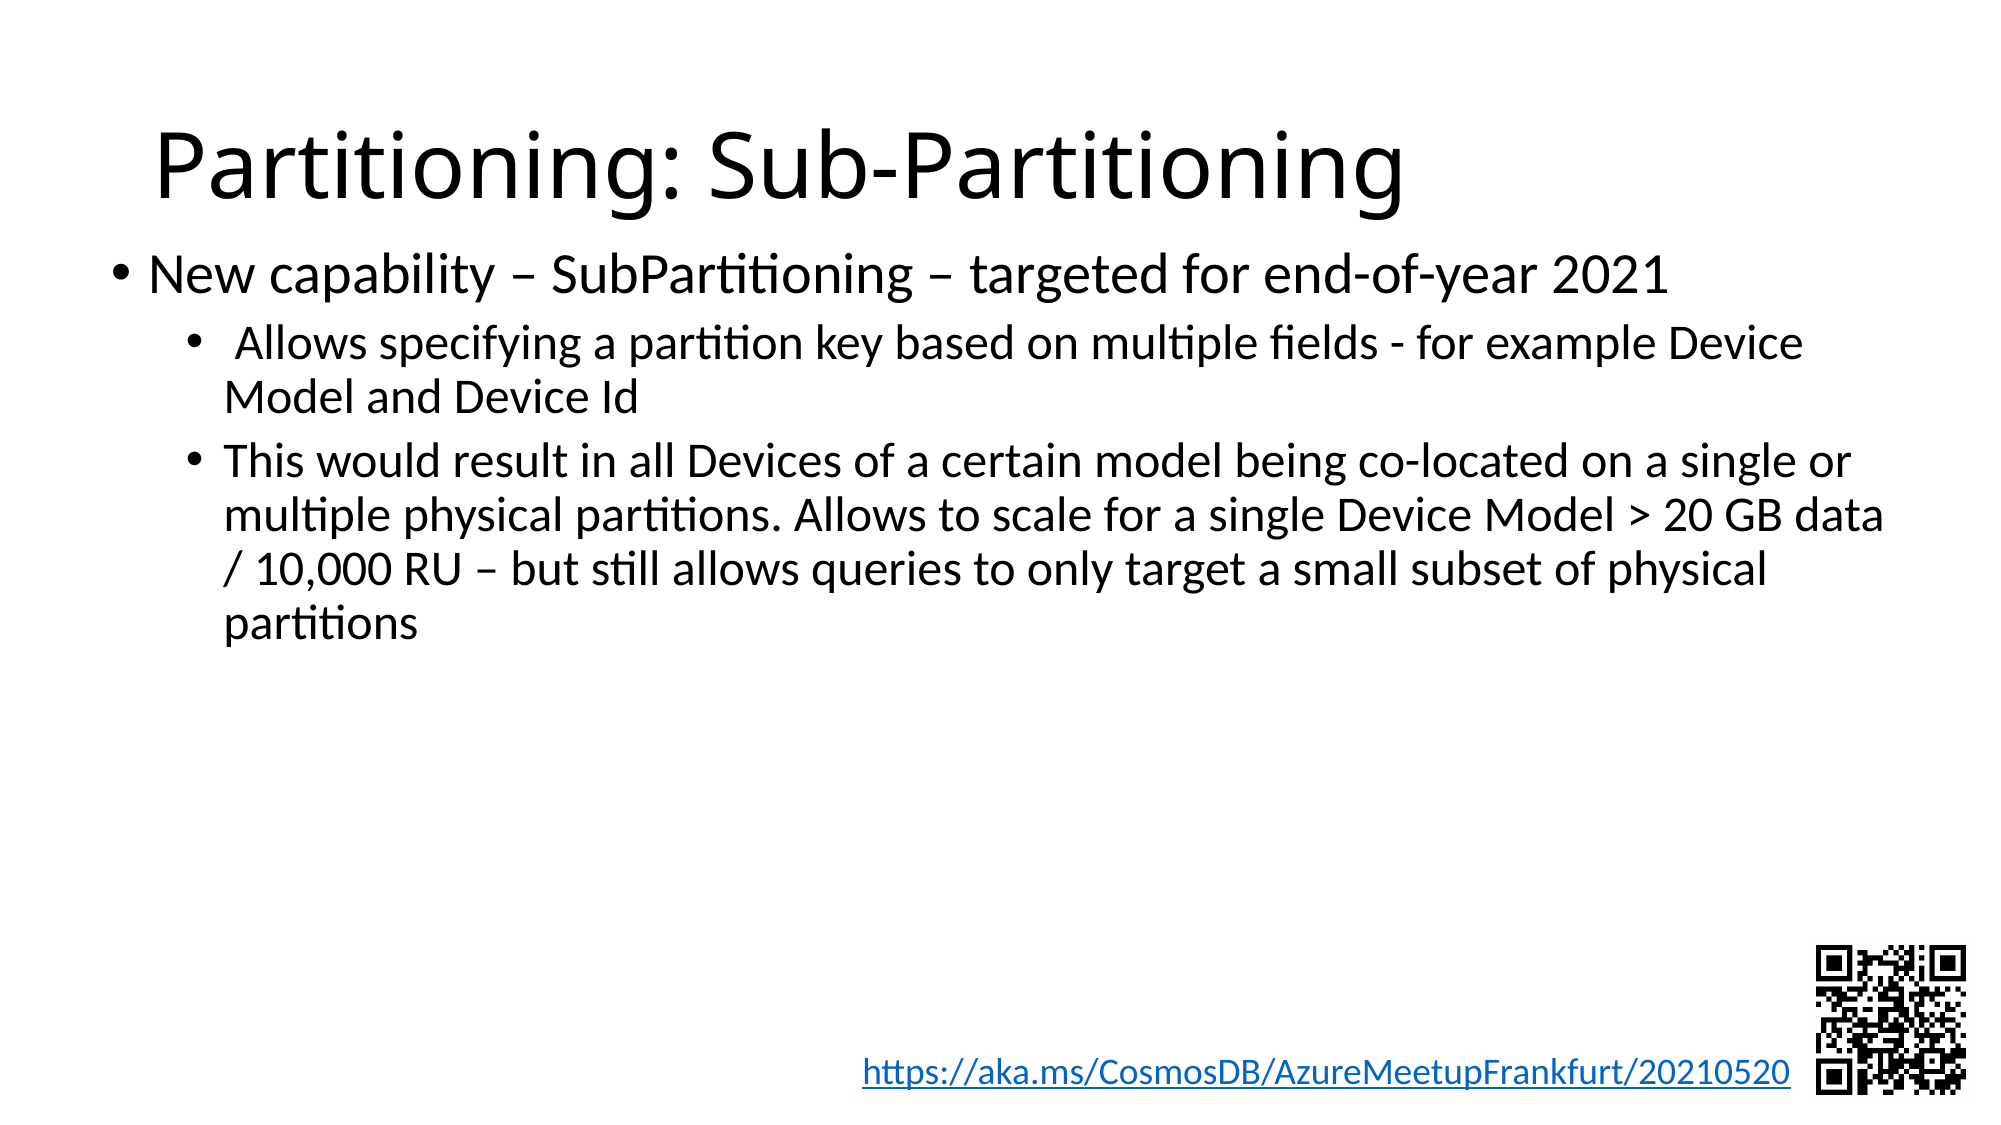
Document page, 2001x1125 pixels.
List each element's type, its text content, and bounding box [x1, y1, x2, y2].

list New capability – SubPartitioning – targeted for end-of-year 2021 Allows specifying a partition key based on multiple fields - for example Device Model and Device Id This would result in all Devices of a certain model being co-located on a single or multiple physical partitions. Allows to scale for a single Device Model > 20 GB data / 10,000 RU – but still allows queries to only target a small subset of physical partitions [95, 235, 1904, 1108]
title Partitioning: Sub-Partitioning [137, 59, 1863, 235]
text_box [842, 940, 1971, 1101]
